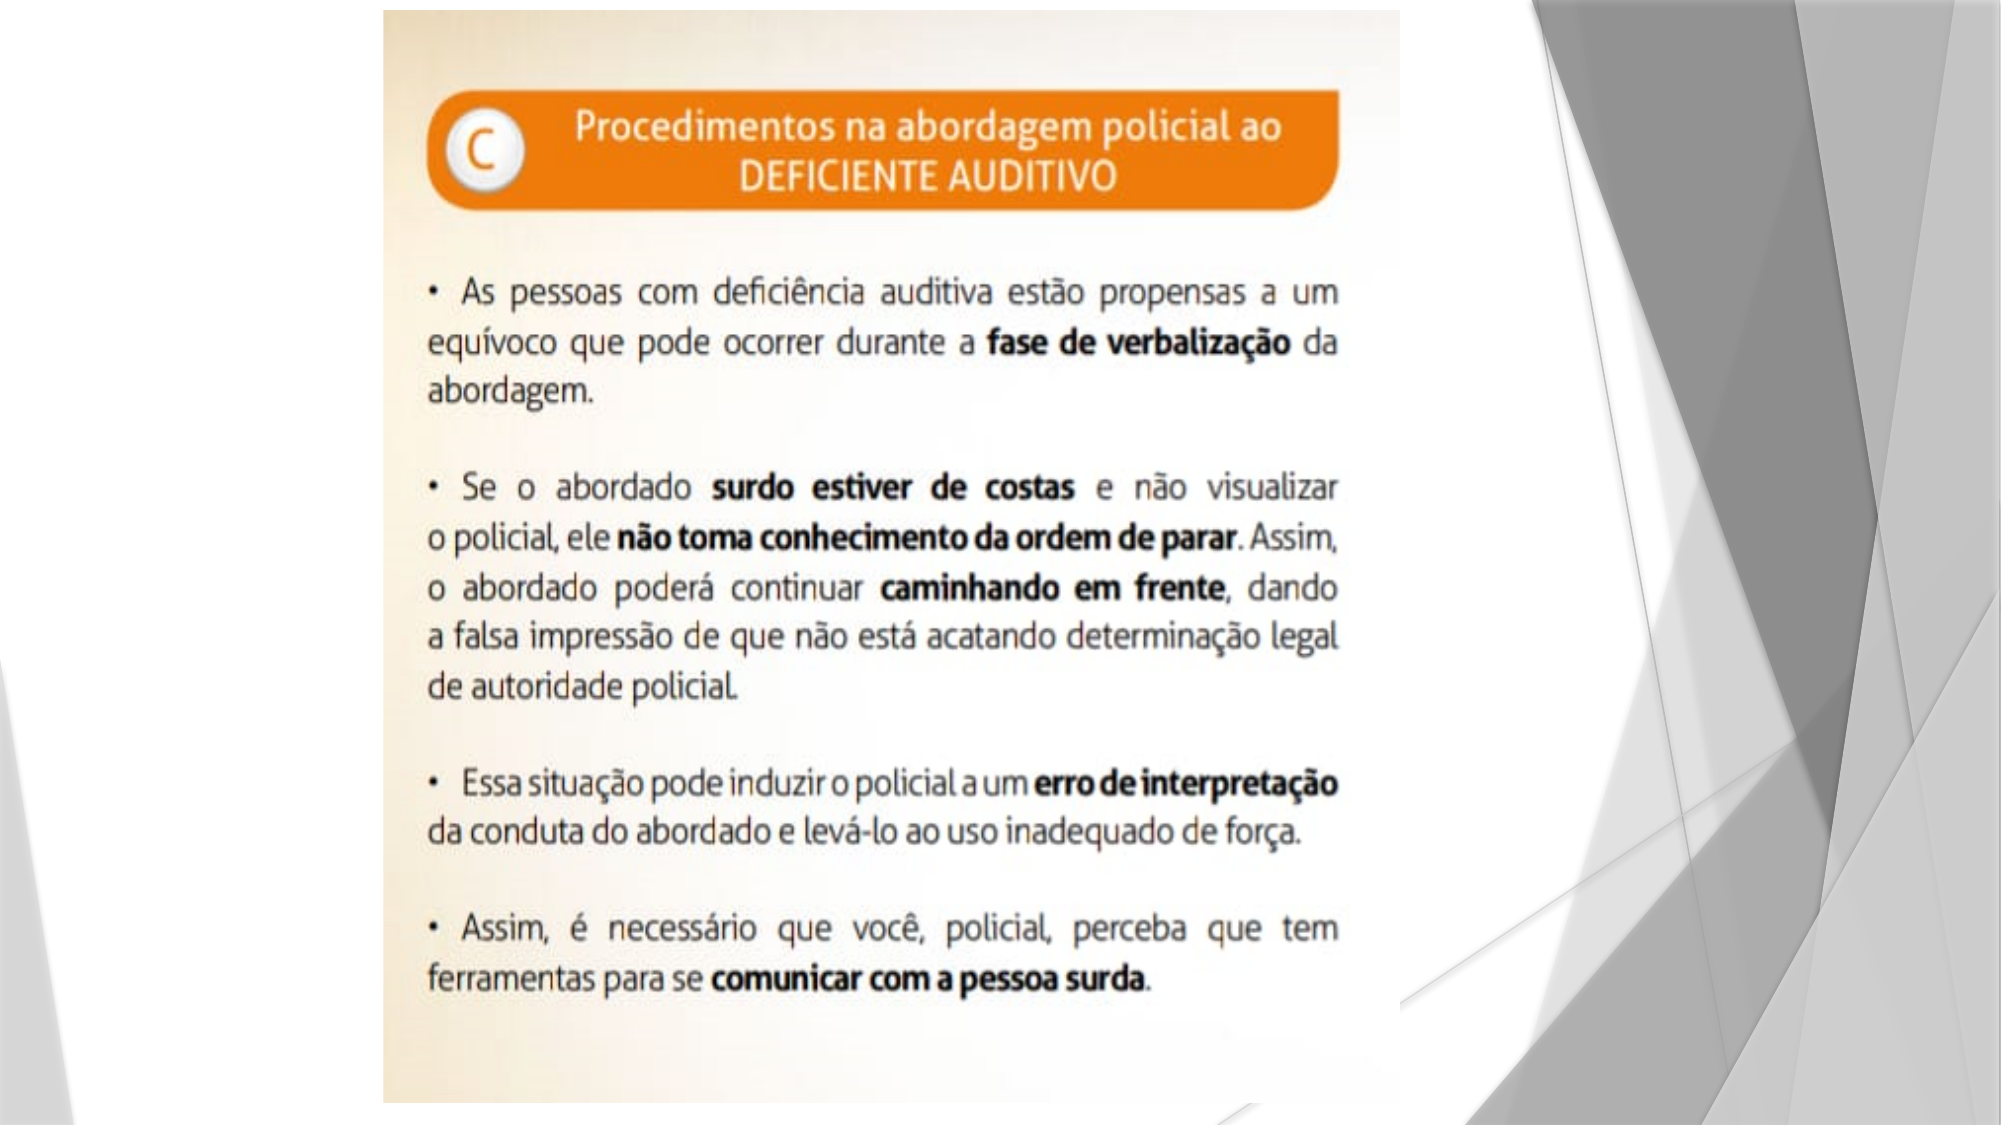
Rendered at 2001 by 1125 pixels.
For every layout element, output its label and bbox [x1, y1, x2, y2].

picture [383, 10, 1401, 1103]
